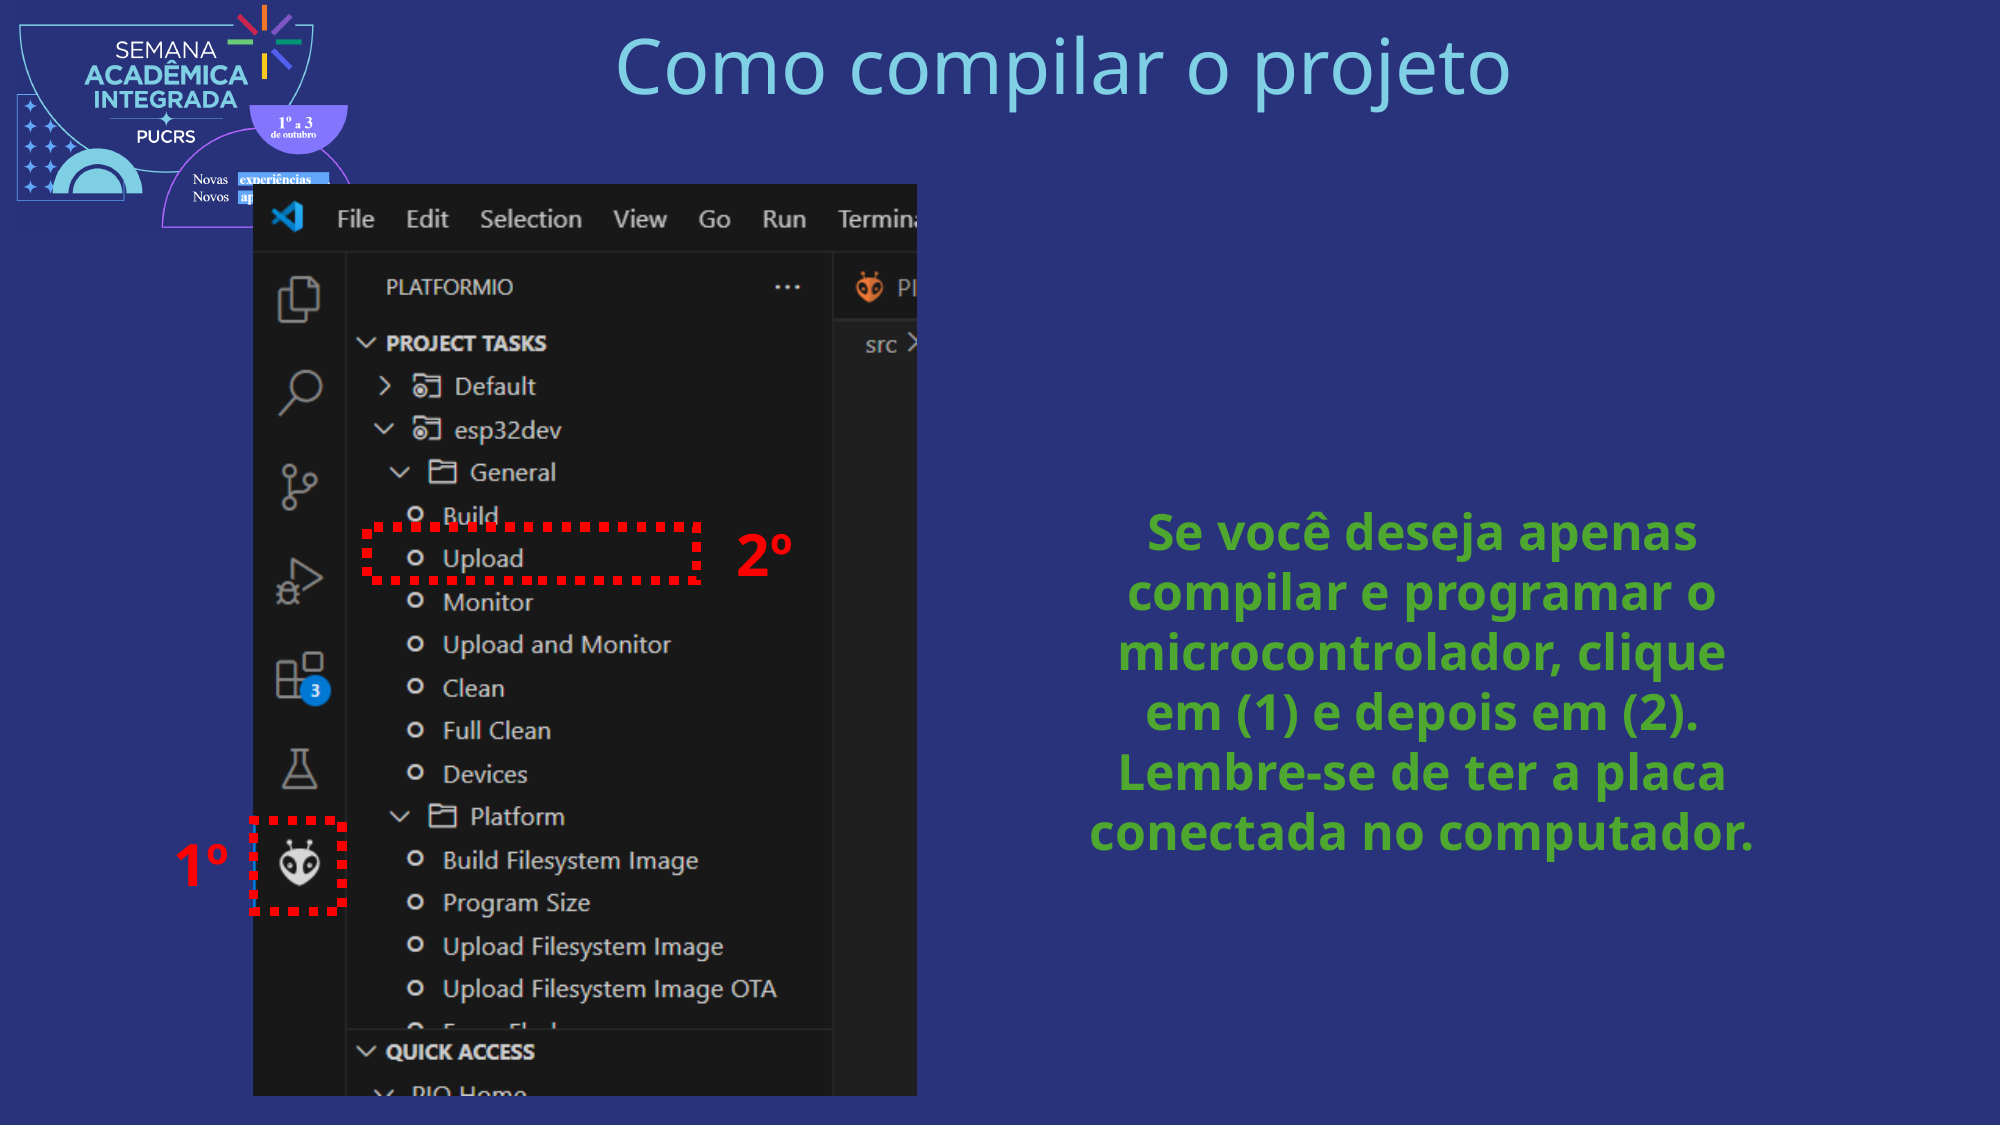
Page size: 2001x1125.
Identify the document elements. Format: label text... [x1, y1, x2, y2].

title Como compilar o projeto [253, 19, 1875, 119]
text_box 1º [158, 821, 244, 906]
picture [14, 3, 917, 1096]
text_box Se você deseja apenas compilar e programar o microcontrolador, clique em (1) e depois em (2). Lembre-se de ter a placa conectada no computador. [1058, 699, 1787, 861]
